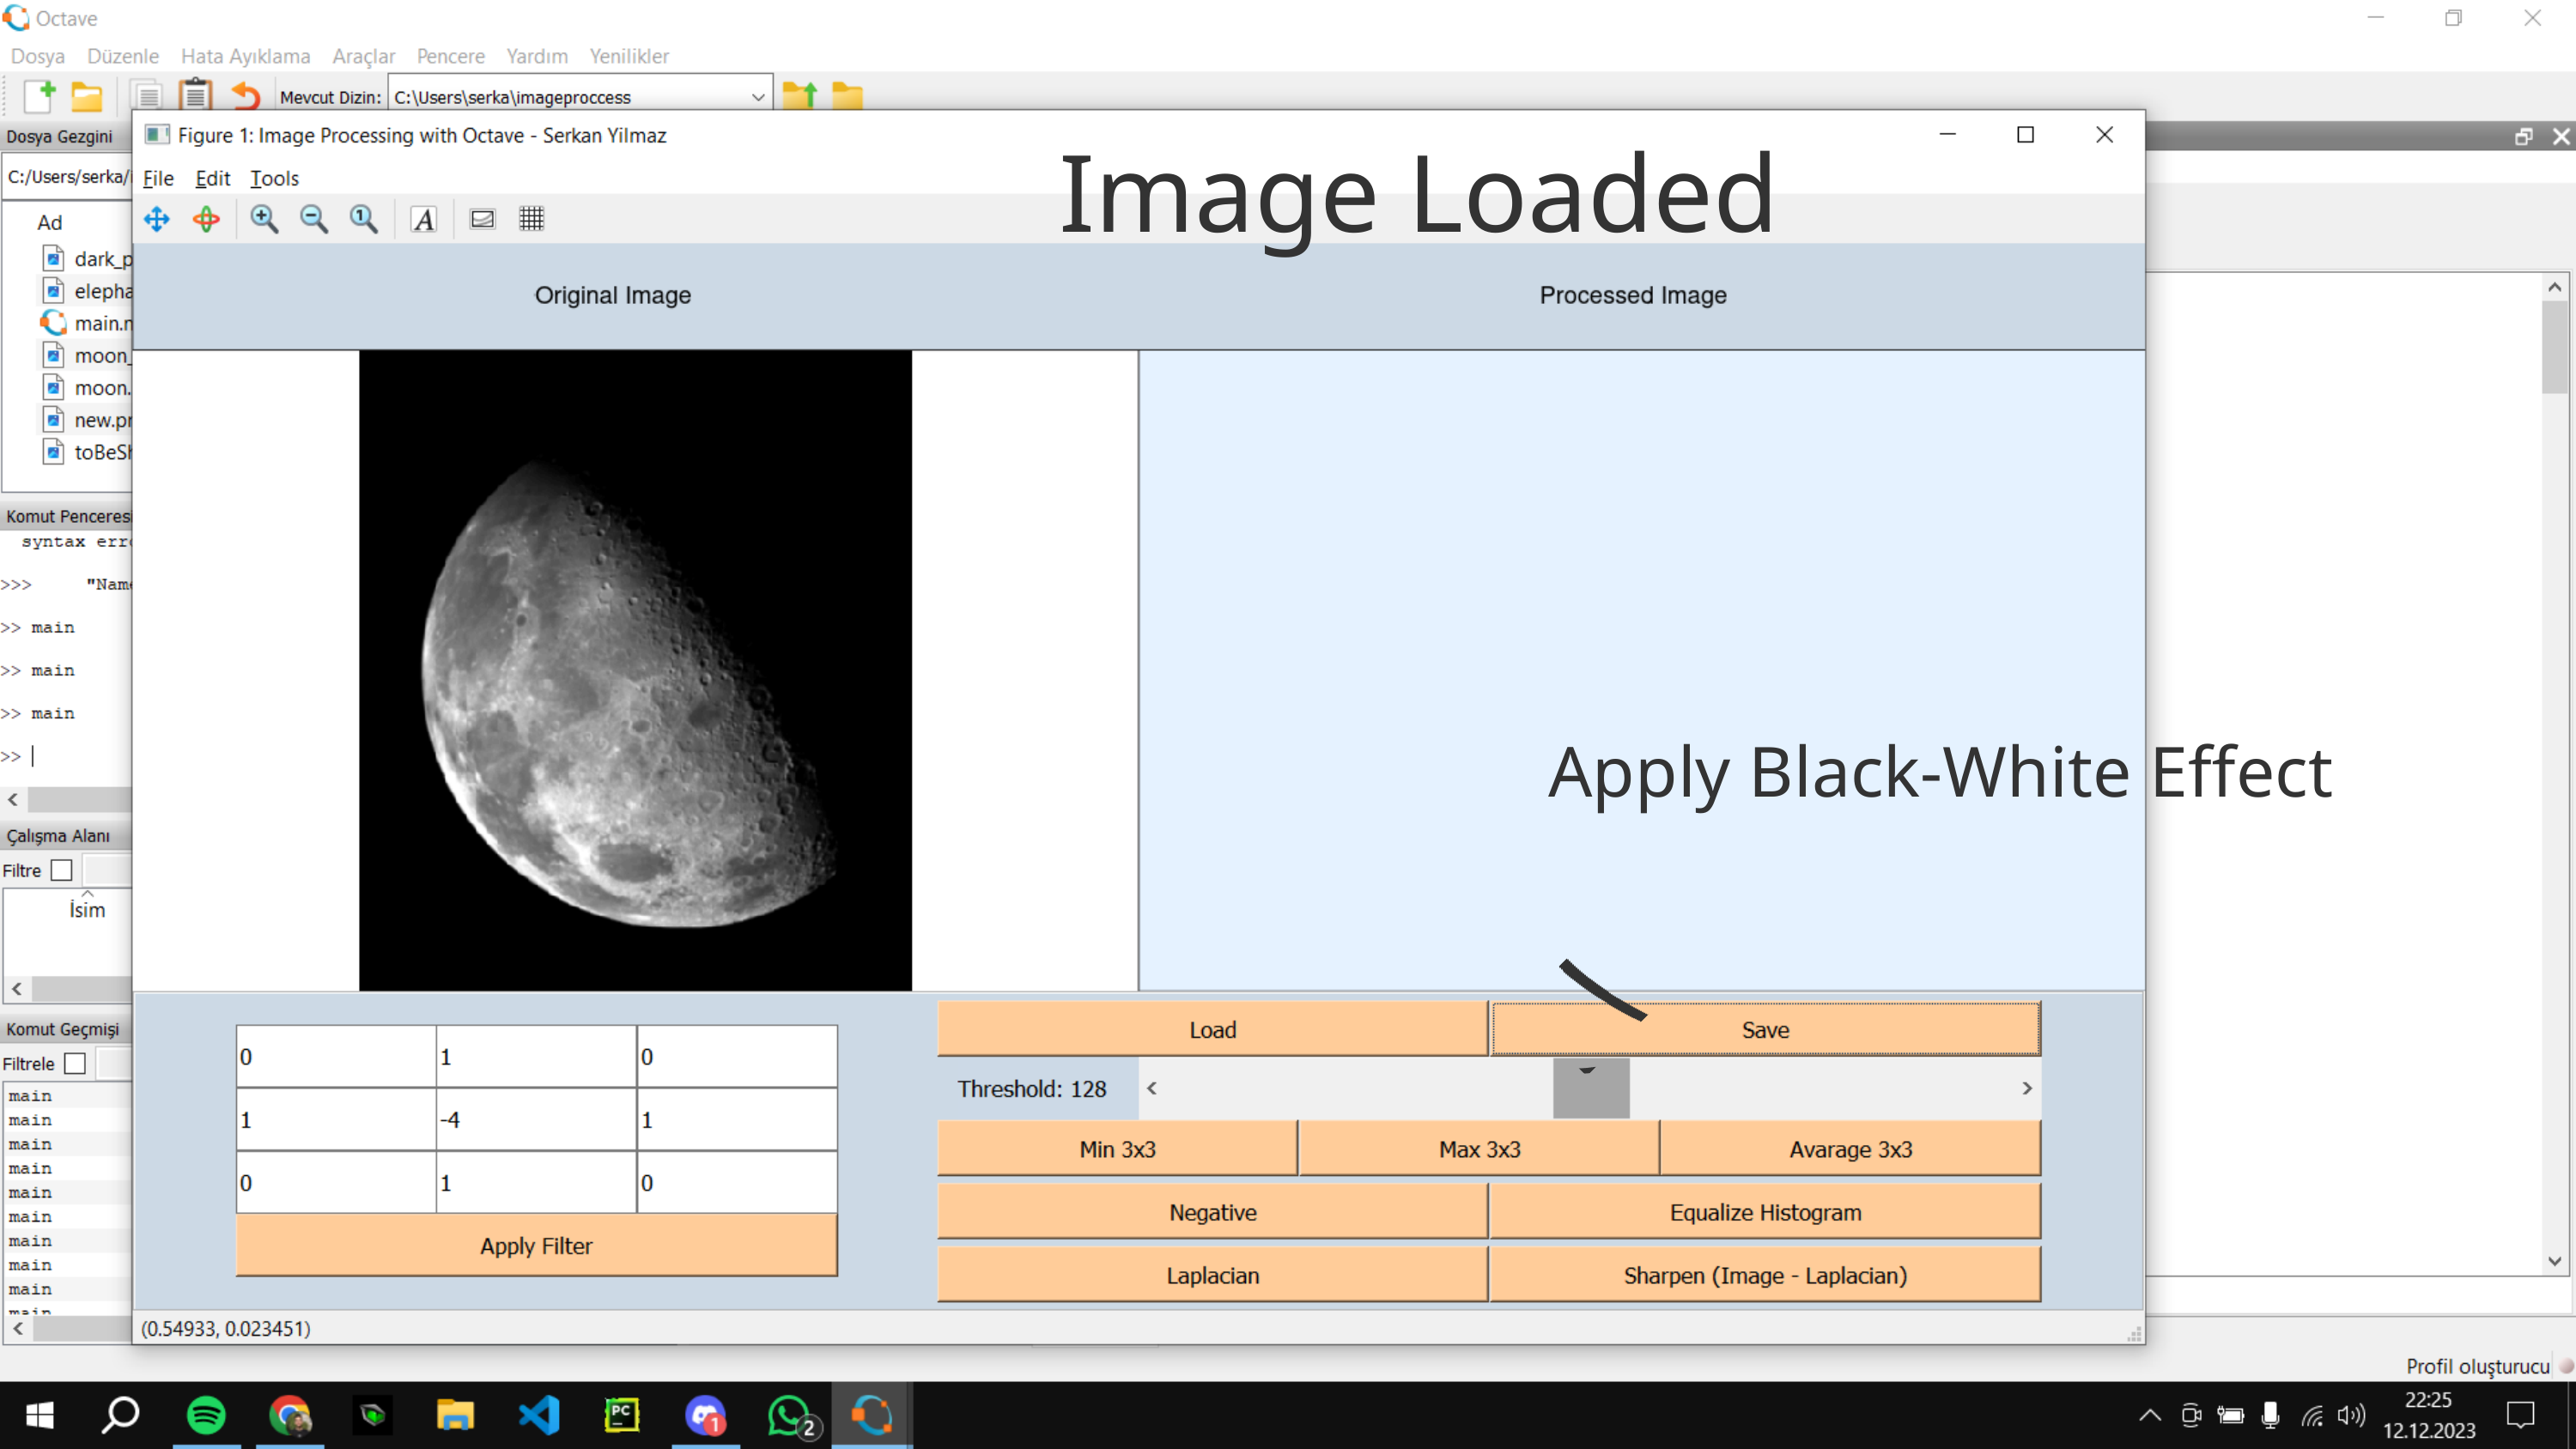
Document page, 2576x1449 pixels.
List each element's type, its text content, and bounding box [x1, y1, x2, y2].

text_box Apply Black-White Effect [1517, 713, 2366, 811]
text_box [1517, 811, 1792, 1076]
text_box Image Loaded [1054, 104, 1785, 254]
text_box [0, 0, 2576, 1449]
